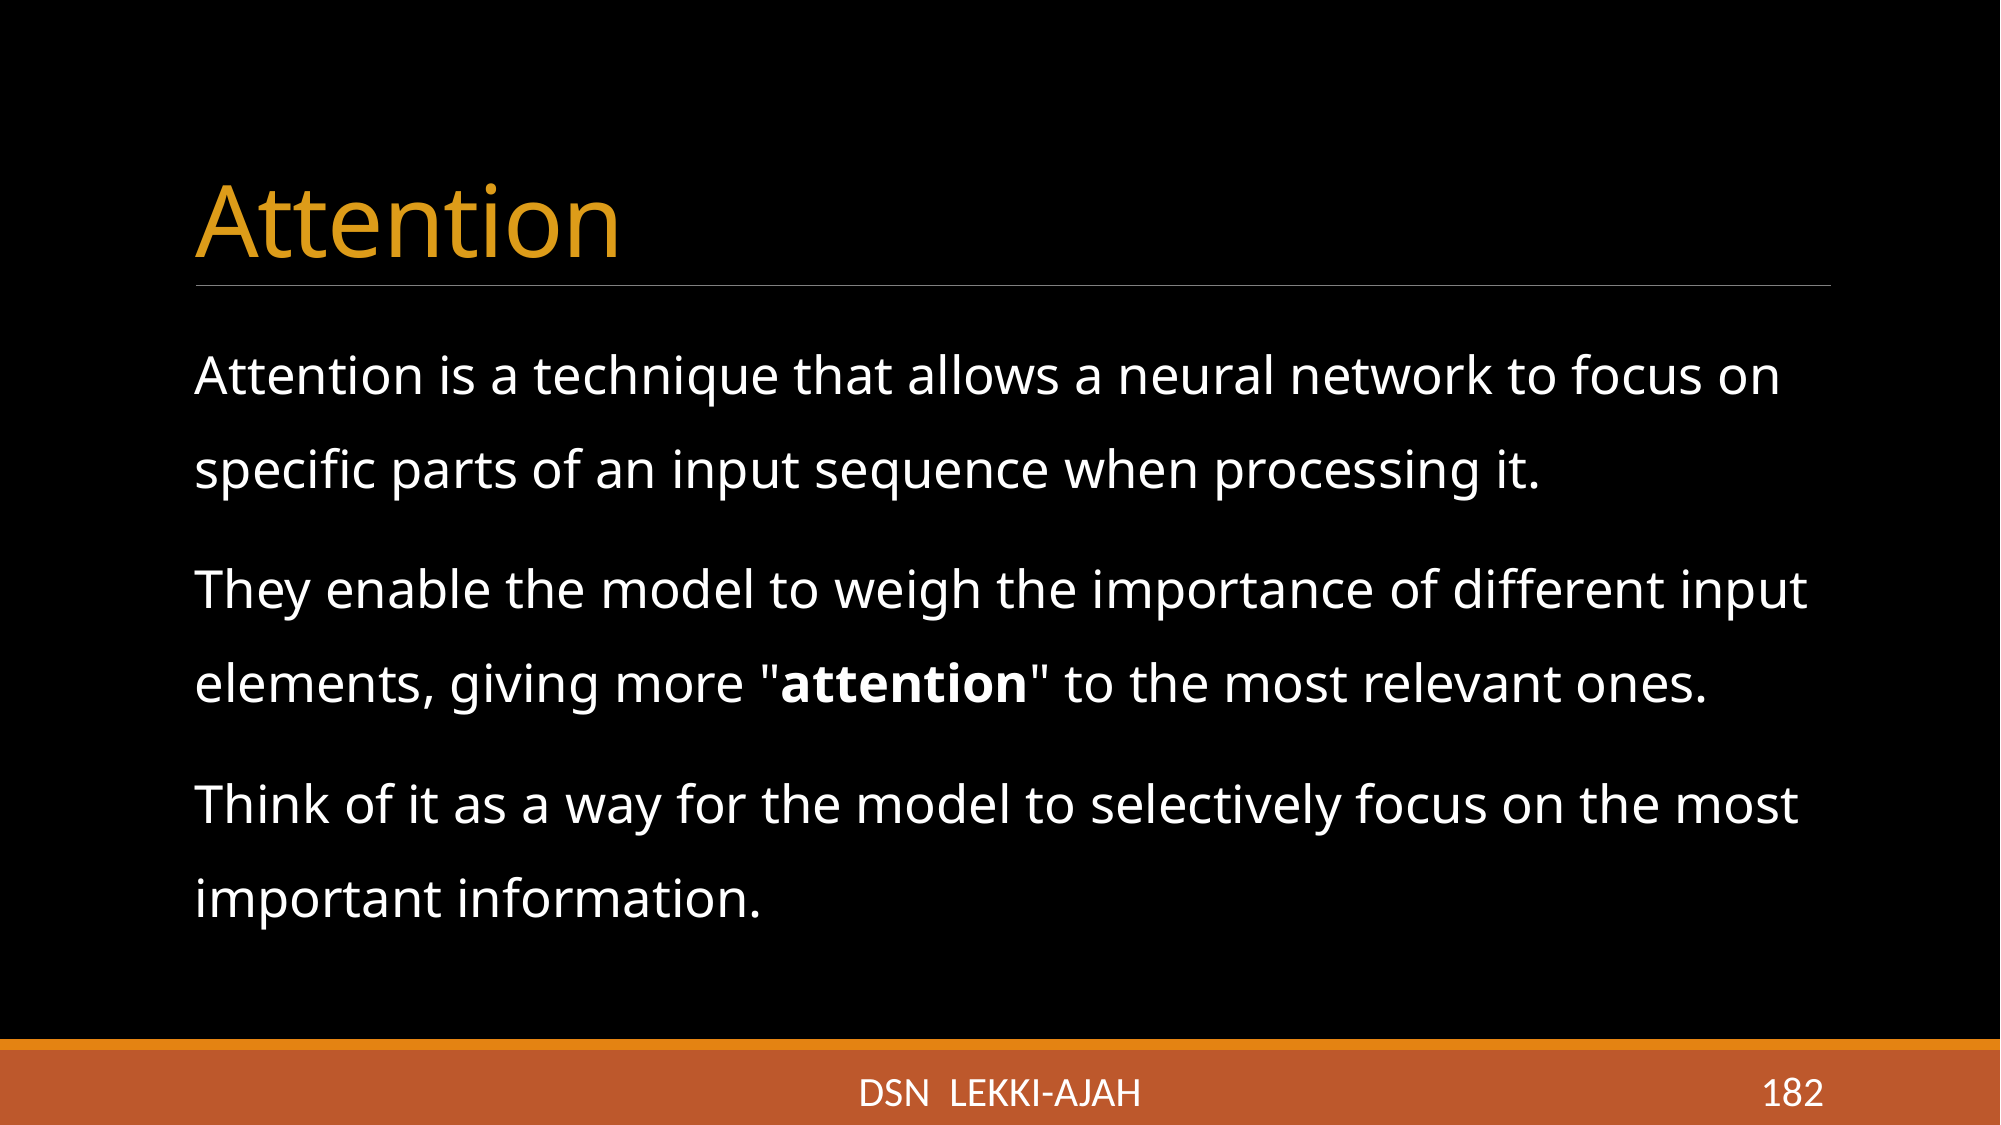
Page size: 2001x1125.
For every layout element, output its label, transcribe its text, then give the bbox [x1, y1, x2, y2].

list Attention is a technique that allows a neural network to focus on specific parts of an input sequence when processing it. They enable the model to weigh the importance of different input elements, giving more "attention" to the most relevant ones. Think of it as a way for the model to selectively focus on the most important information. [180, 302, 1830, 1027]
slide_number 182 [1624, 1059, 1840, 1120]
footer DSN LEKKI-AJAH [604, 1059, 1396, 1120]
title Attention [180, 47, 1830, 285]
